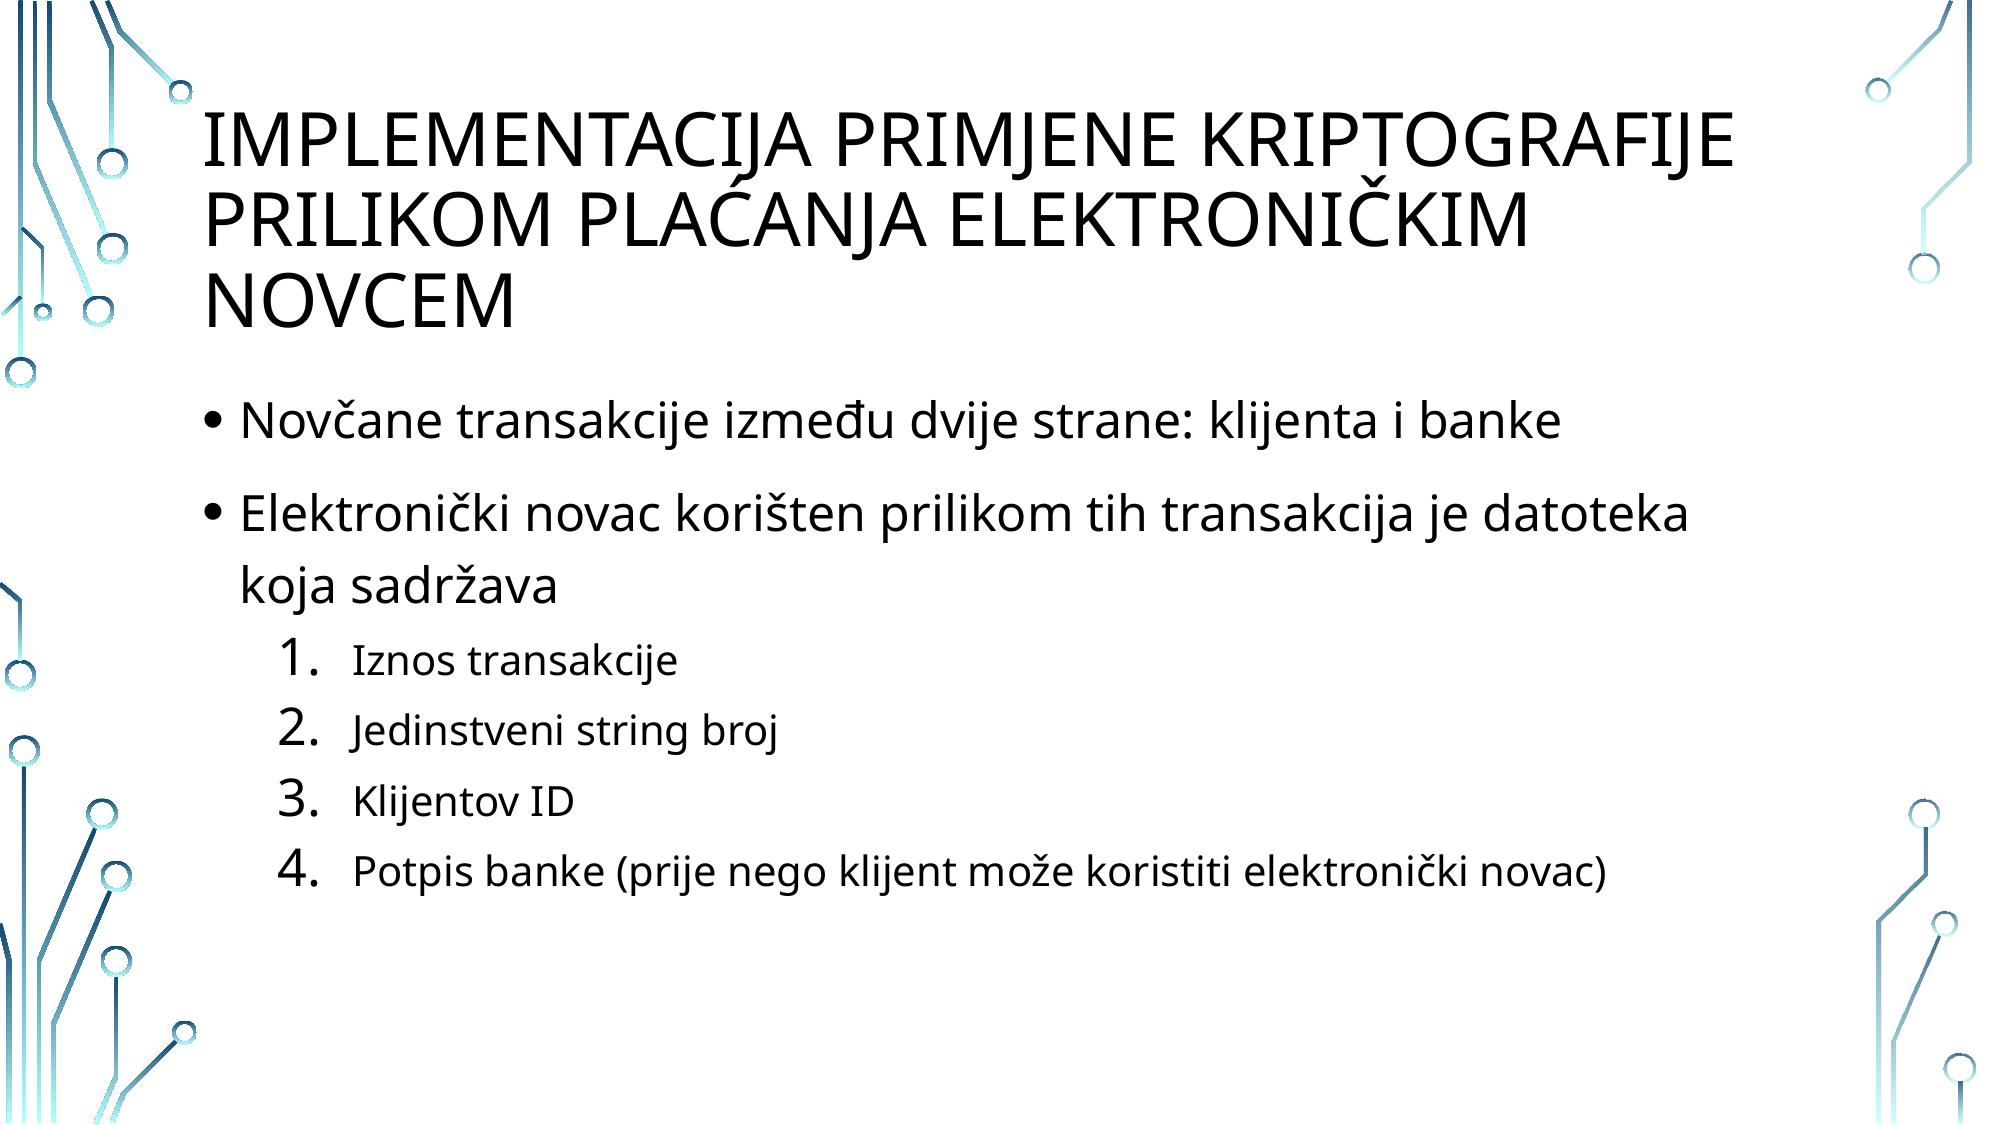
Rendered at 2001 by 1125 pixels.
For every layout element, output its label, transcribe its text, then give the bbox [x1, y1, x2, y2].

list Novčane transakcije između dvije strane: klijenta i banke Elektronički novac korišten prilikom tih transakcija je datoteka koja sadržava Iznos transakcije Jedinstveni string broj Klijentov ID Potpis banke (prije nego klijent može koristiti elektronički novac) [187, 369, 1813, 950]
title IMPLEMENTACIJA PRIMJENE KRIPTOGRAFIJE PRILIKOM PLAĆANJA ELEKTRONIČKIM NOVCEM [187, 101, 1813, 344]
